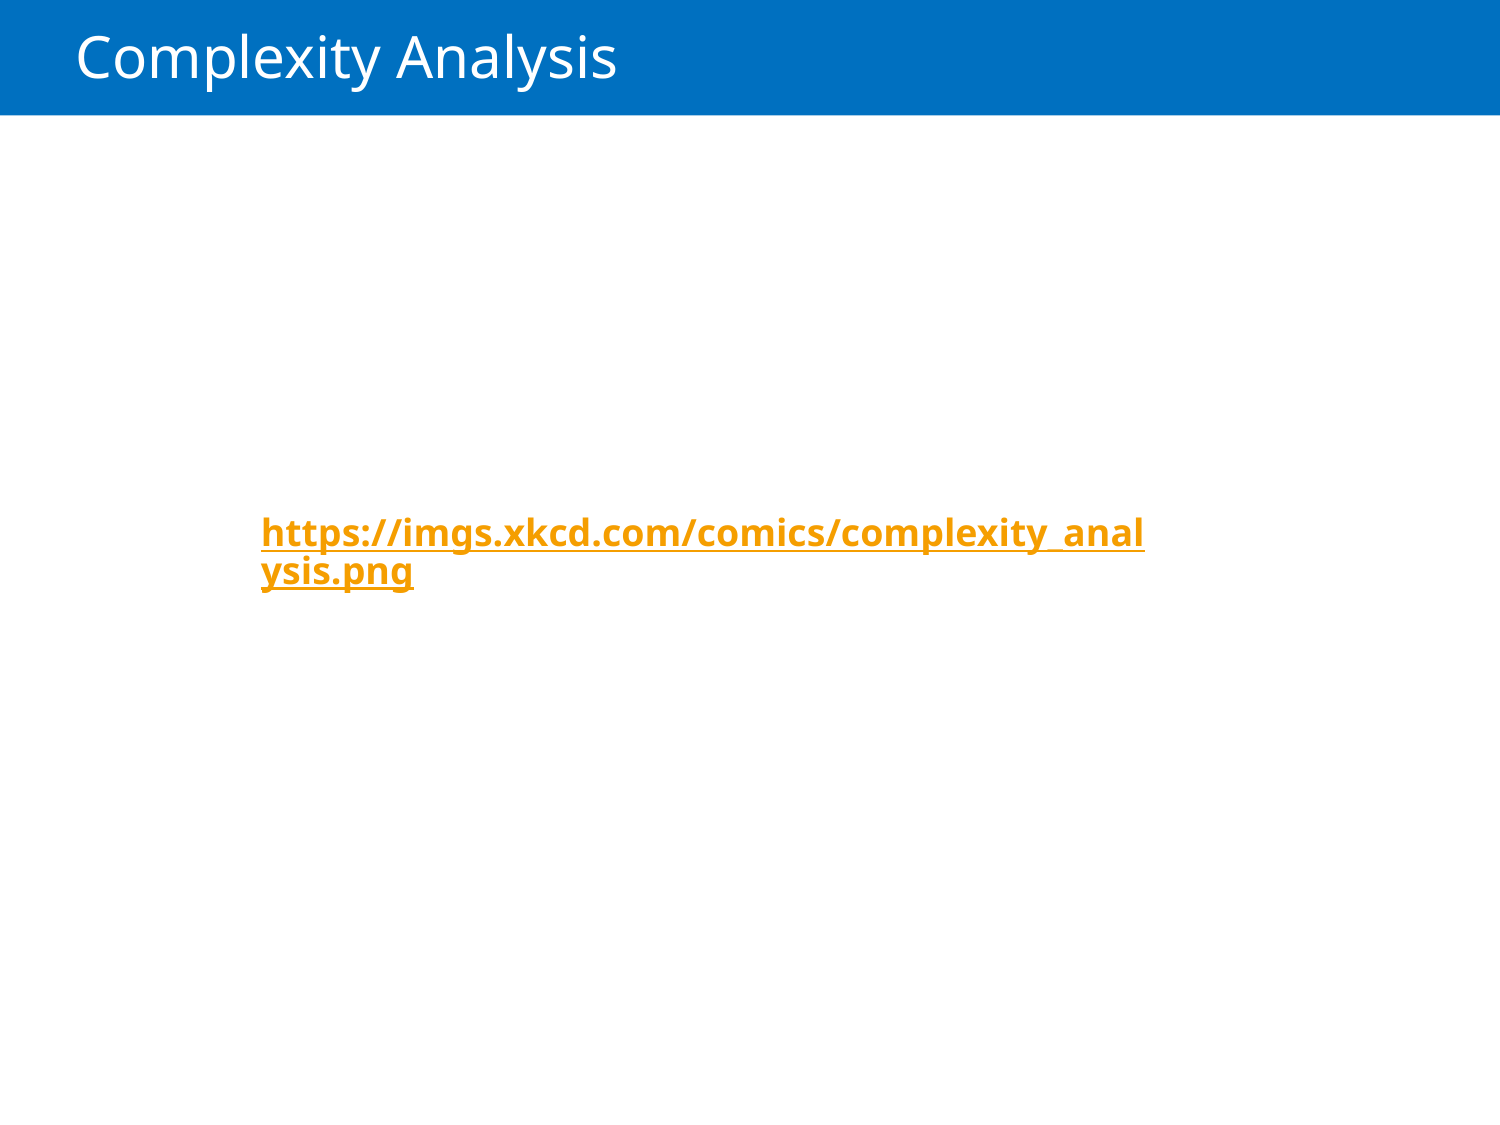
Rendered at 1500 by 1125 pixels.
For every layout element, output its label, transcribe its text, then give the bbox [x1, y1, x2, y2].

title Complexity Analysis [75, 0, 1351, 122]
text_box https://imgs.xkcd.com/comics/complexity_analysis.png [246, 501, 1181, 568]
